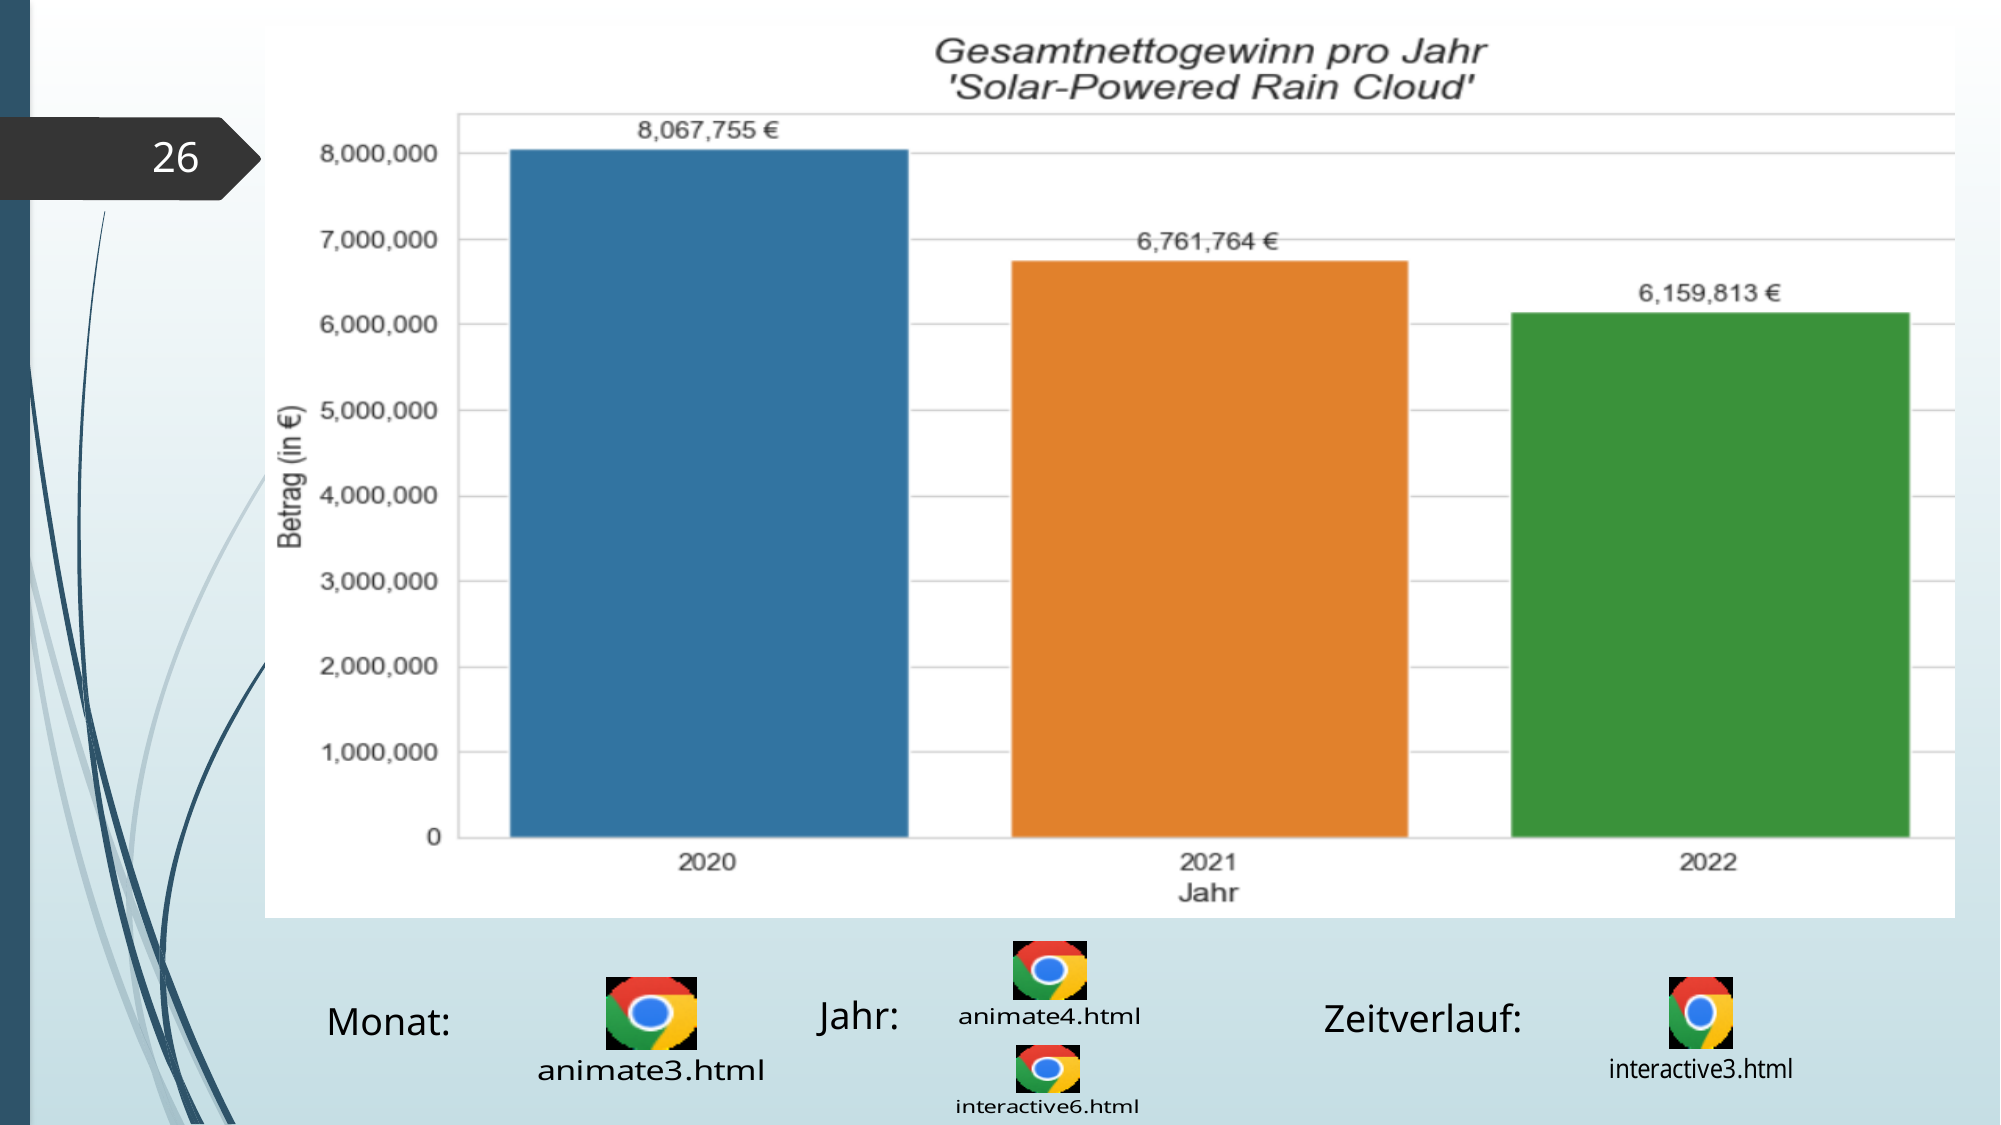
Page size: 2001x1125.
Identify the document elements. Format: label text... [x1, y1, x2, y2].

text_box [938, 1044, 1156, 1125]
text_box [1592, 977, 1809, 1096]
text_box Jahr: [804, 984, 937, 1045]
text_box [515, 977, 786, 1099]
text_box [940, 941, 1158, 1039]
text_box Zeitverlauf: [1309, 987, 1546, 1048]
slide_number 26 [87, 129, 216, 190]
text_box Monat: [311, 990, 496, 1050]
picture [264, 26, 1955, 918]
